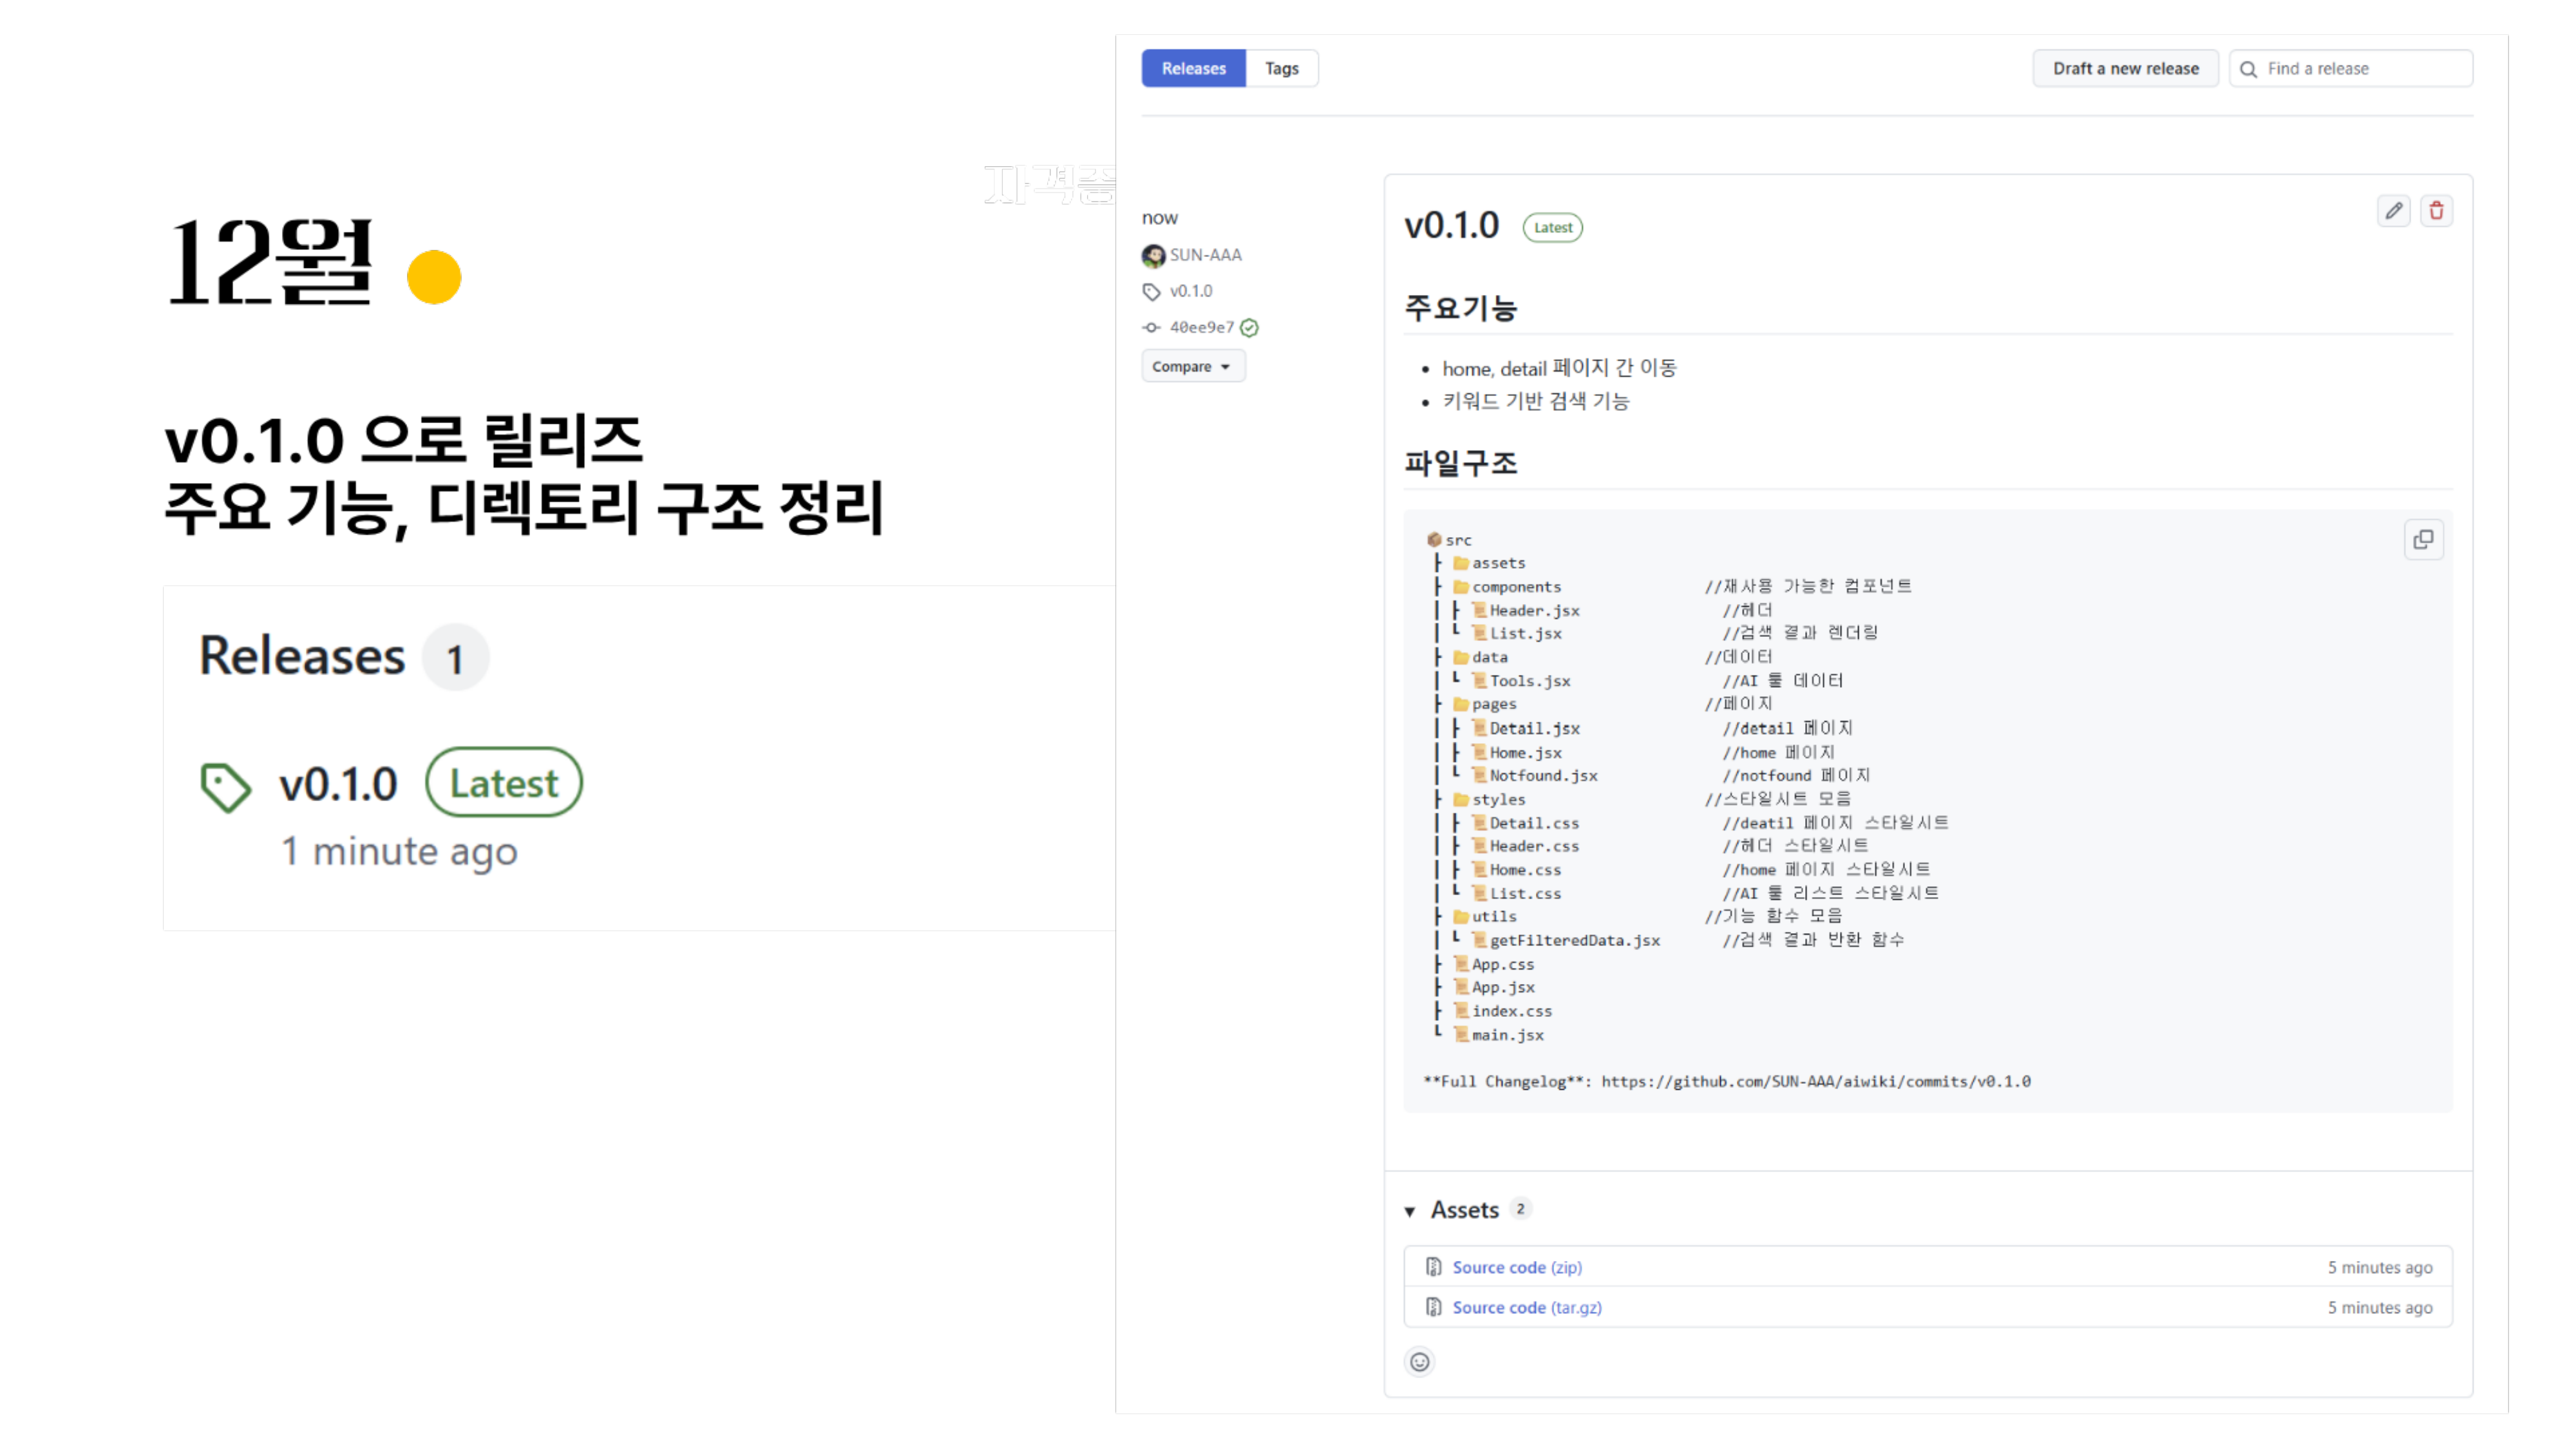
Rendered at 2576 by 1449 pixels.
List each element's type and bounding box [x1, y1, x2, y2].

picture [162, 33, 2511, 1416]
